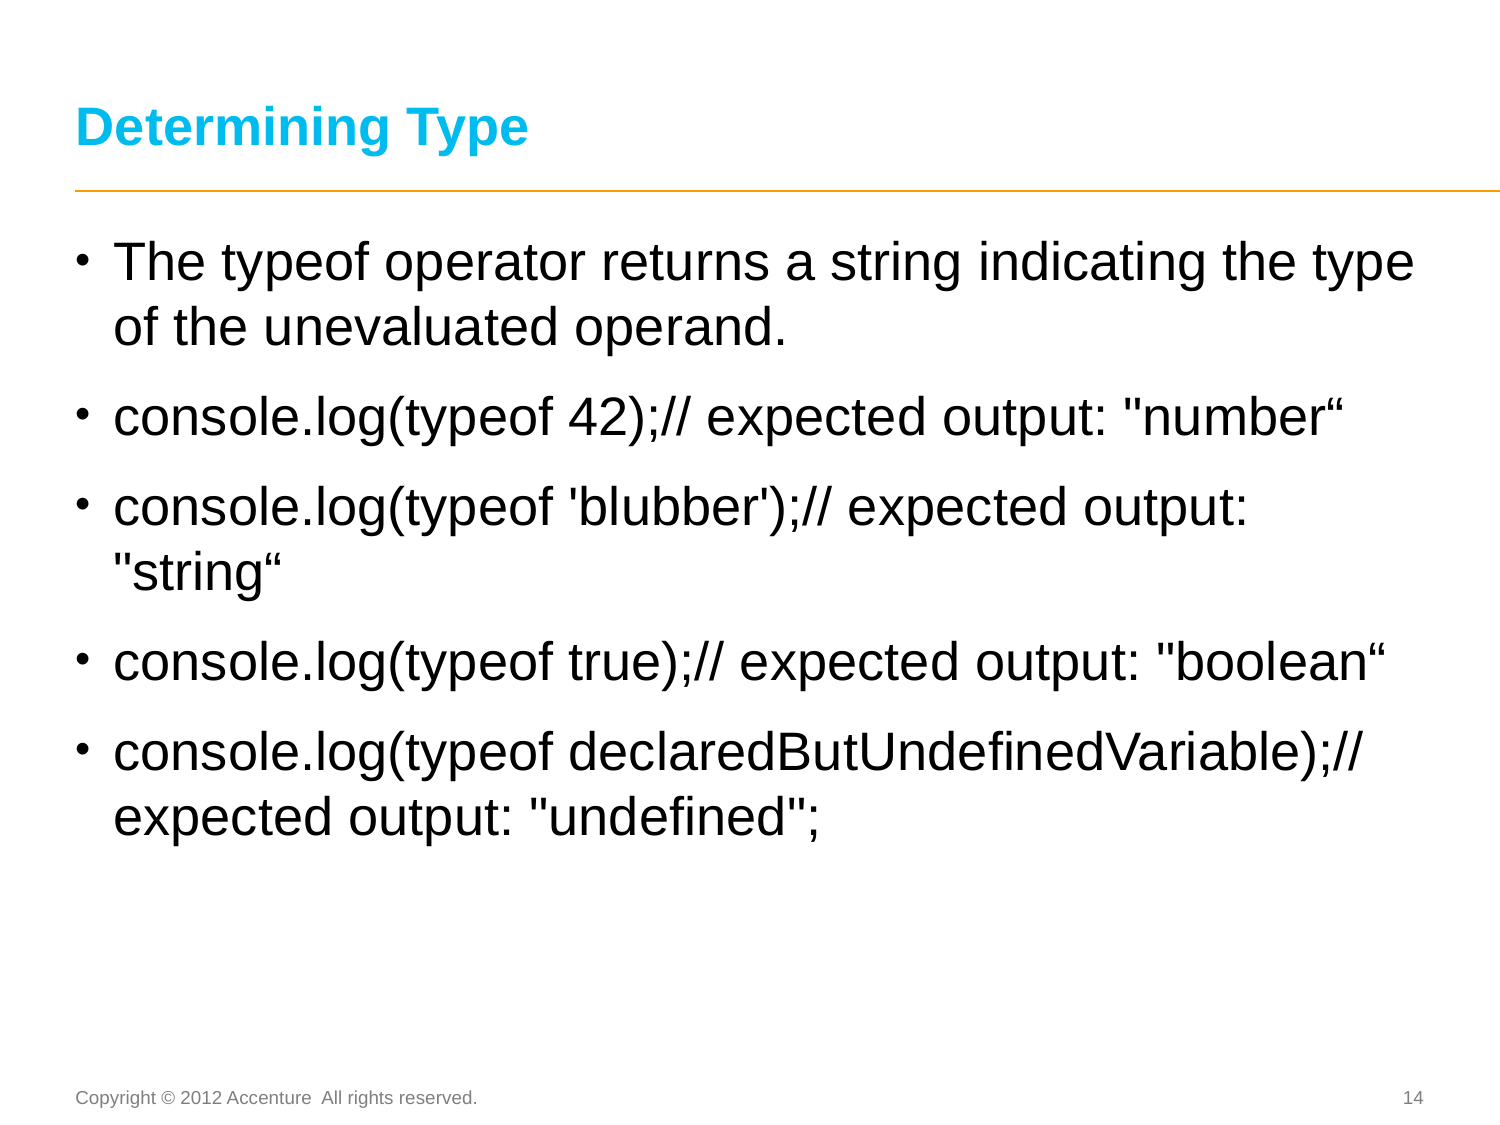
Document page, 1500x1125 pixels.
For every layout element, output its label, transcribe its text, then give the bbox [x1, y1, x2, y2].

title Determining Type [75, 27, 1422, 157]
list The typeof operator returns a string indicating the type of the unevaluated operand. console.log(typeof 42);// expected output: "number“ console.log(typeof 'blubber');// expected output: "string“ console.log(typeof true);// expected output: "boolean“ console.log(typeof declaredButUndefinedVariable);// expected output: "undefined"; [75, 226, 1425, 1018]
